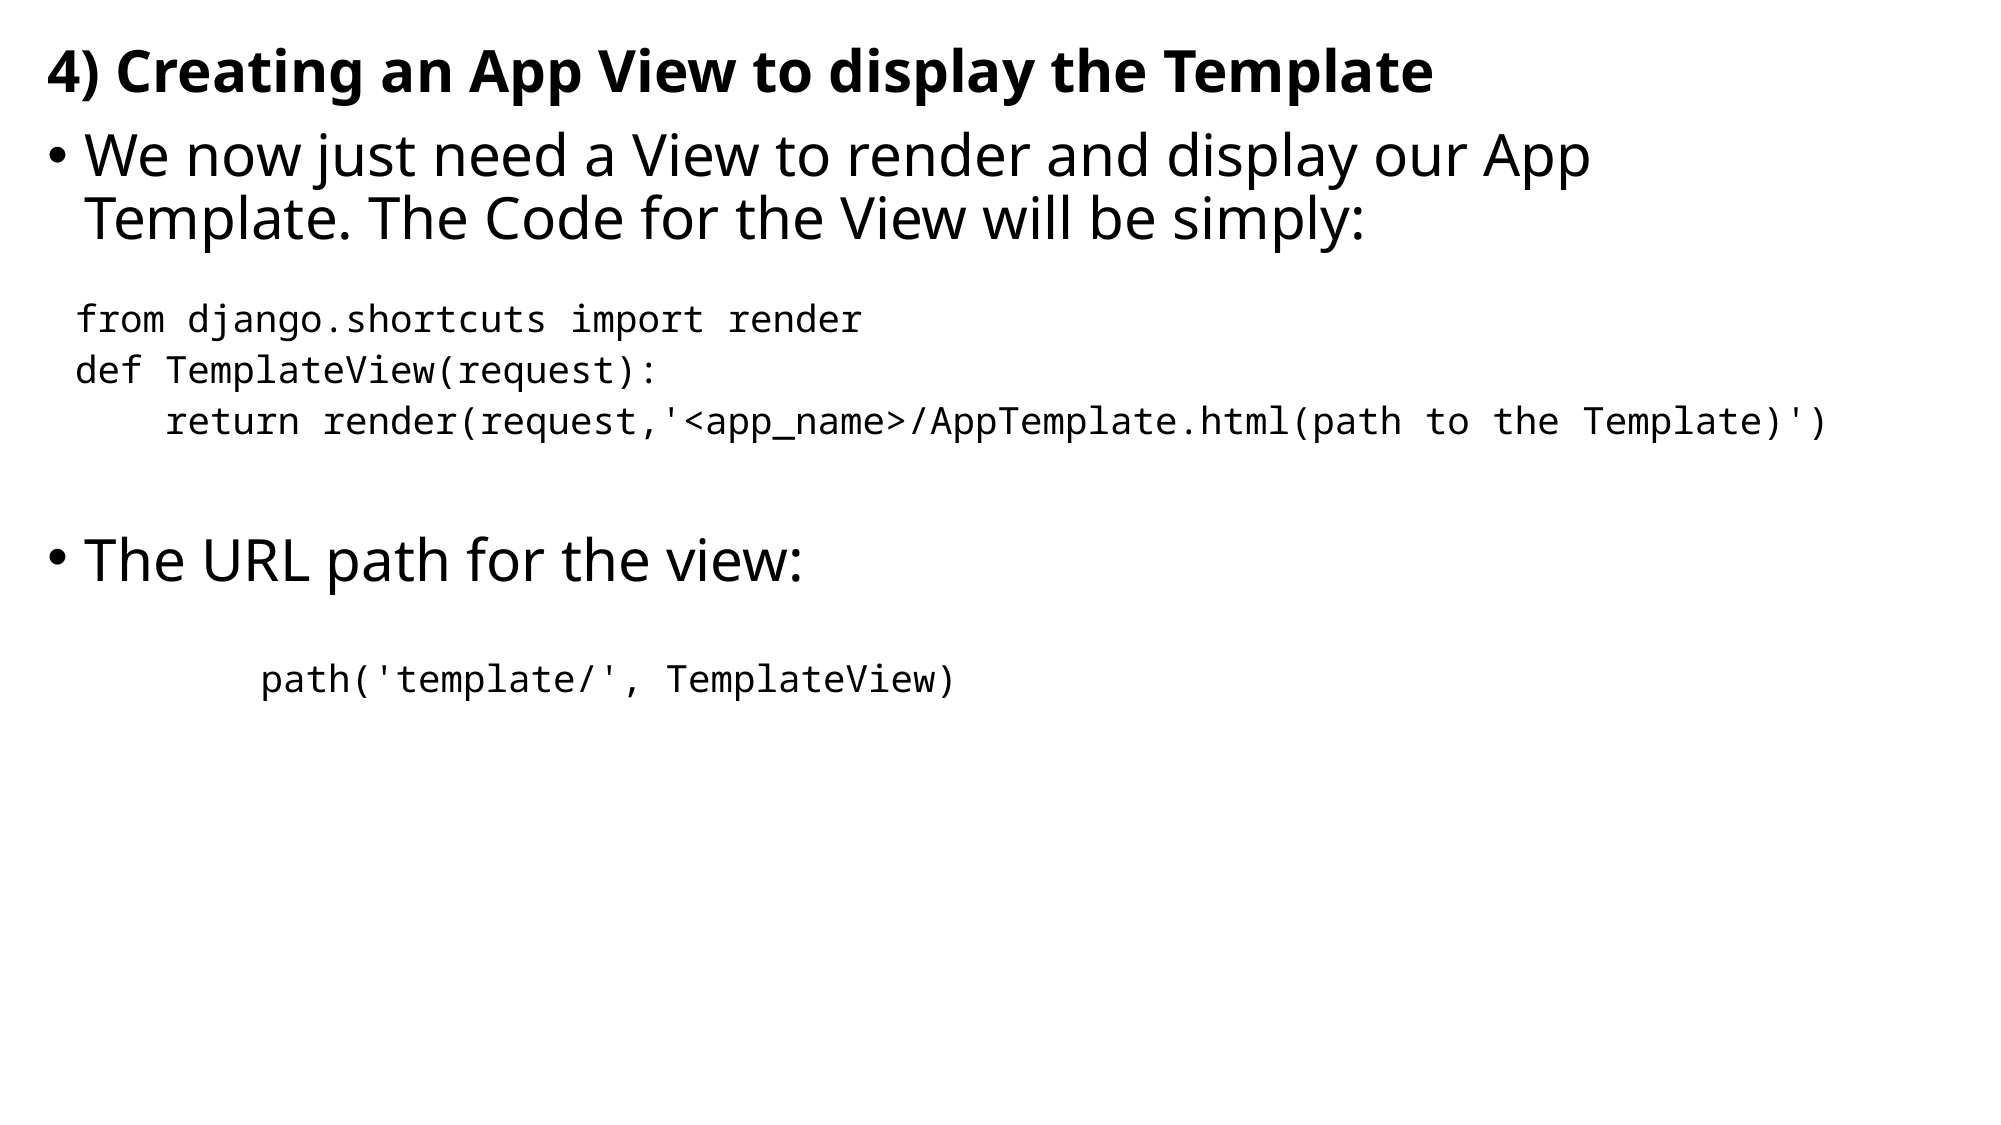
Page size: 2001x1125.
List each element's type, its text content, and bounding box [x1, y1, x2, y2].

table_header from django.shortcuts import render def TemplateView(request): return render(request,'<app_name>/AppTemplate.html(path to the Template)') [75, 292, 1879, 446]
table_header path('template/', TemplateView) [261, 653, 989, 704]
list 4) Creating an App View to display the Template We now just need a View to render and display our App Template. The Code for the View will be simply: The URL path for the view: [32, 34, 1758, 940]
